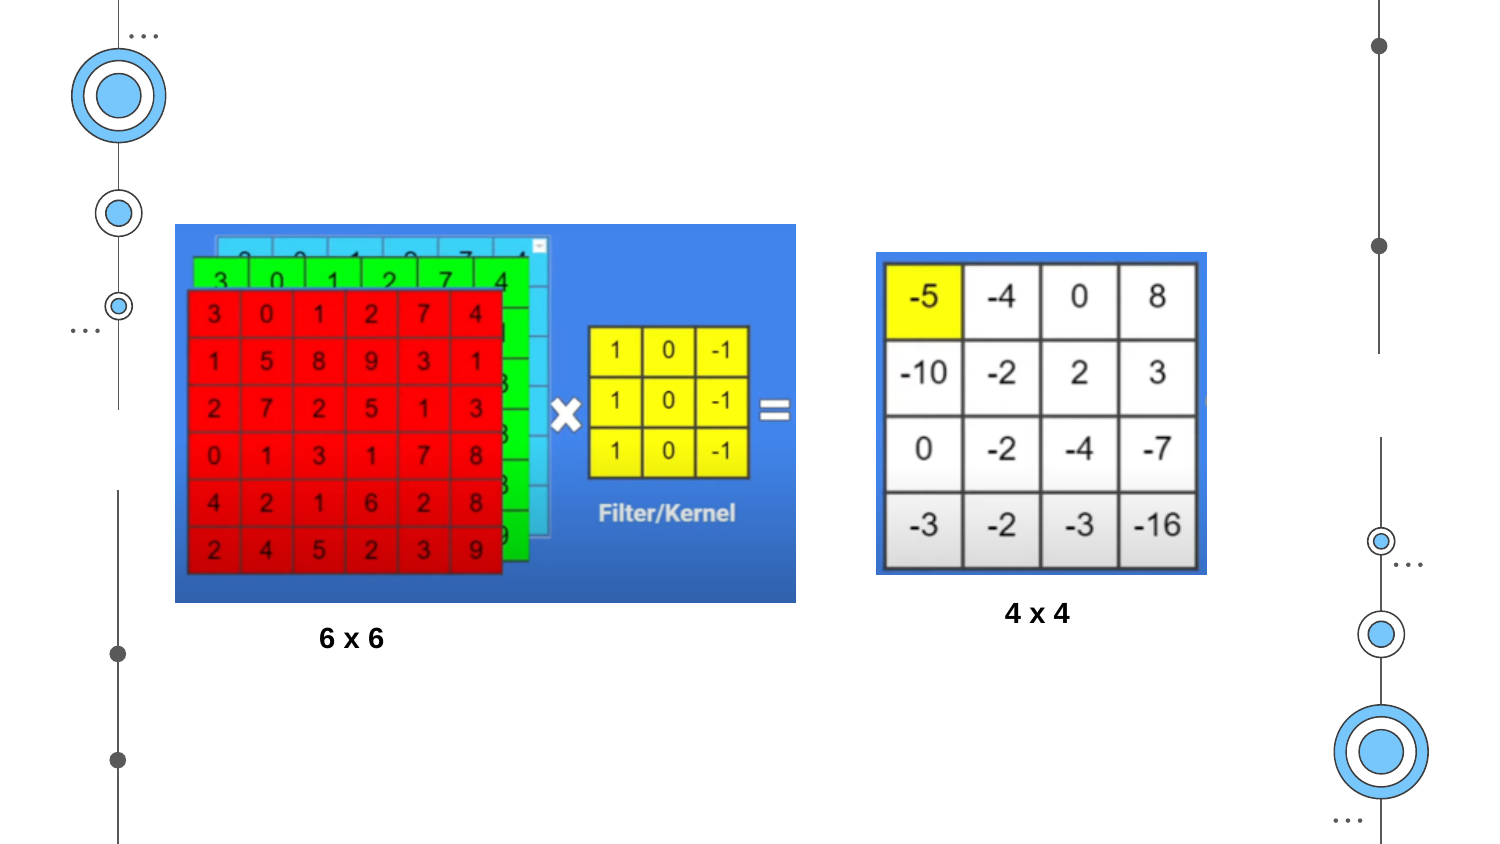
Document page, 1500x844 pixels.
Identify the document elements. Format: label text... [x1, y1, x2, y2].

picture [876, 252, 1207, 575]
text_box 6 x 6 [304, 612, 408, 662]
text_box 4 x 4 [990, 586, 1086, 637]
picture [175, 224, 796, 603]
